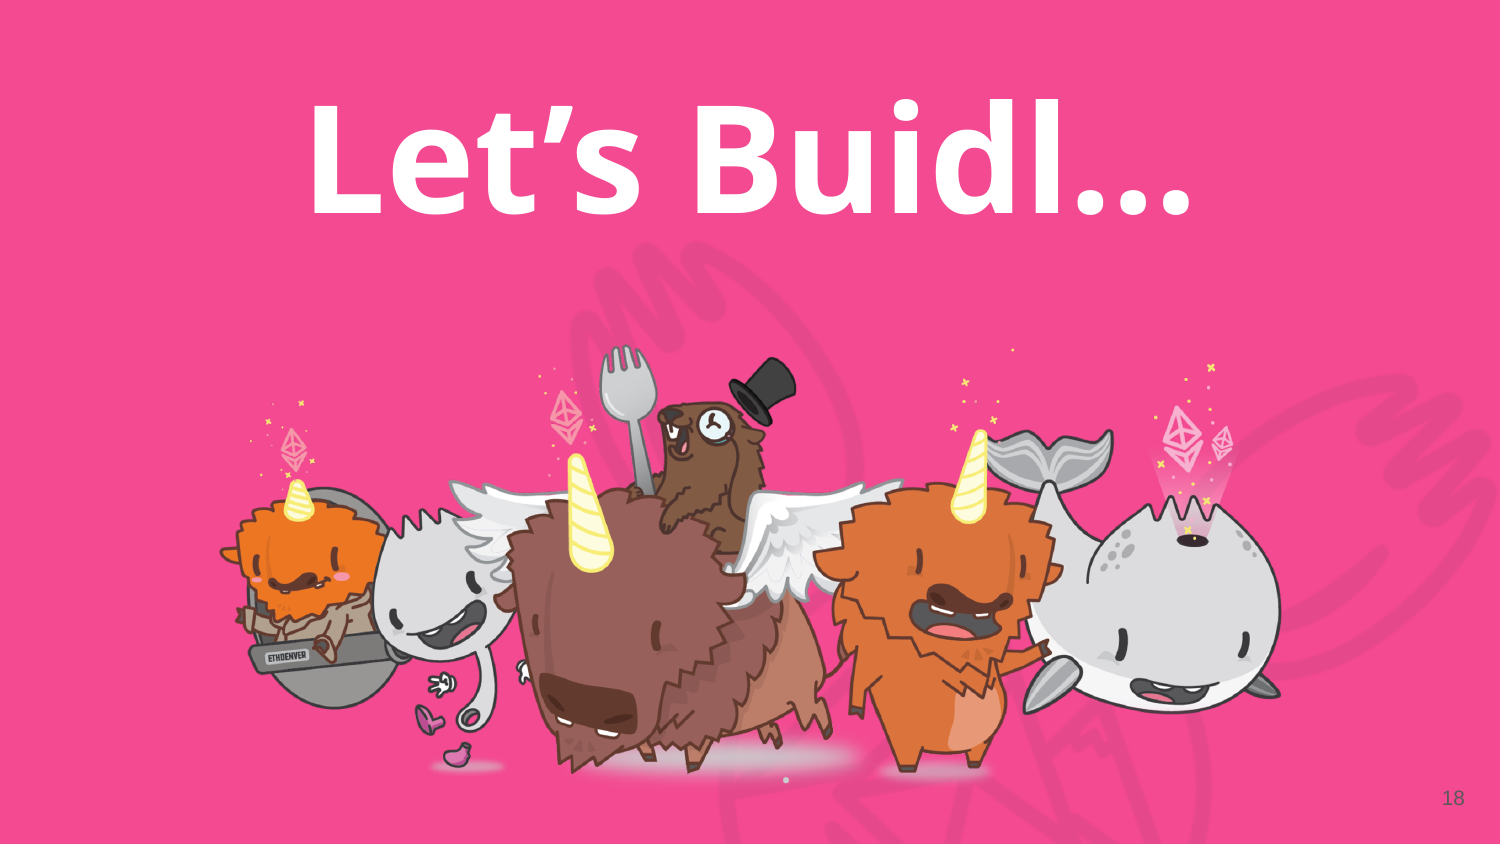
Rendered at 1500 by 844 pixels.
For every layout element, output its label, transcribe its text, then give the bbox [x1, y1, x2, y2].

slide_number ‹#› [1389, 764, 1480, 830]
picture [185, 276, 1315, 844]
title Let’s Buidl… [44, 45, 1456, 259]
